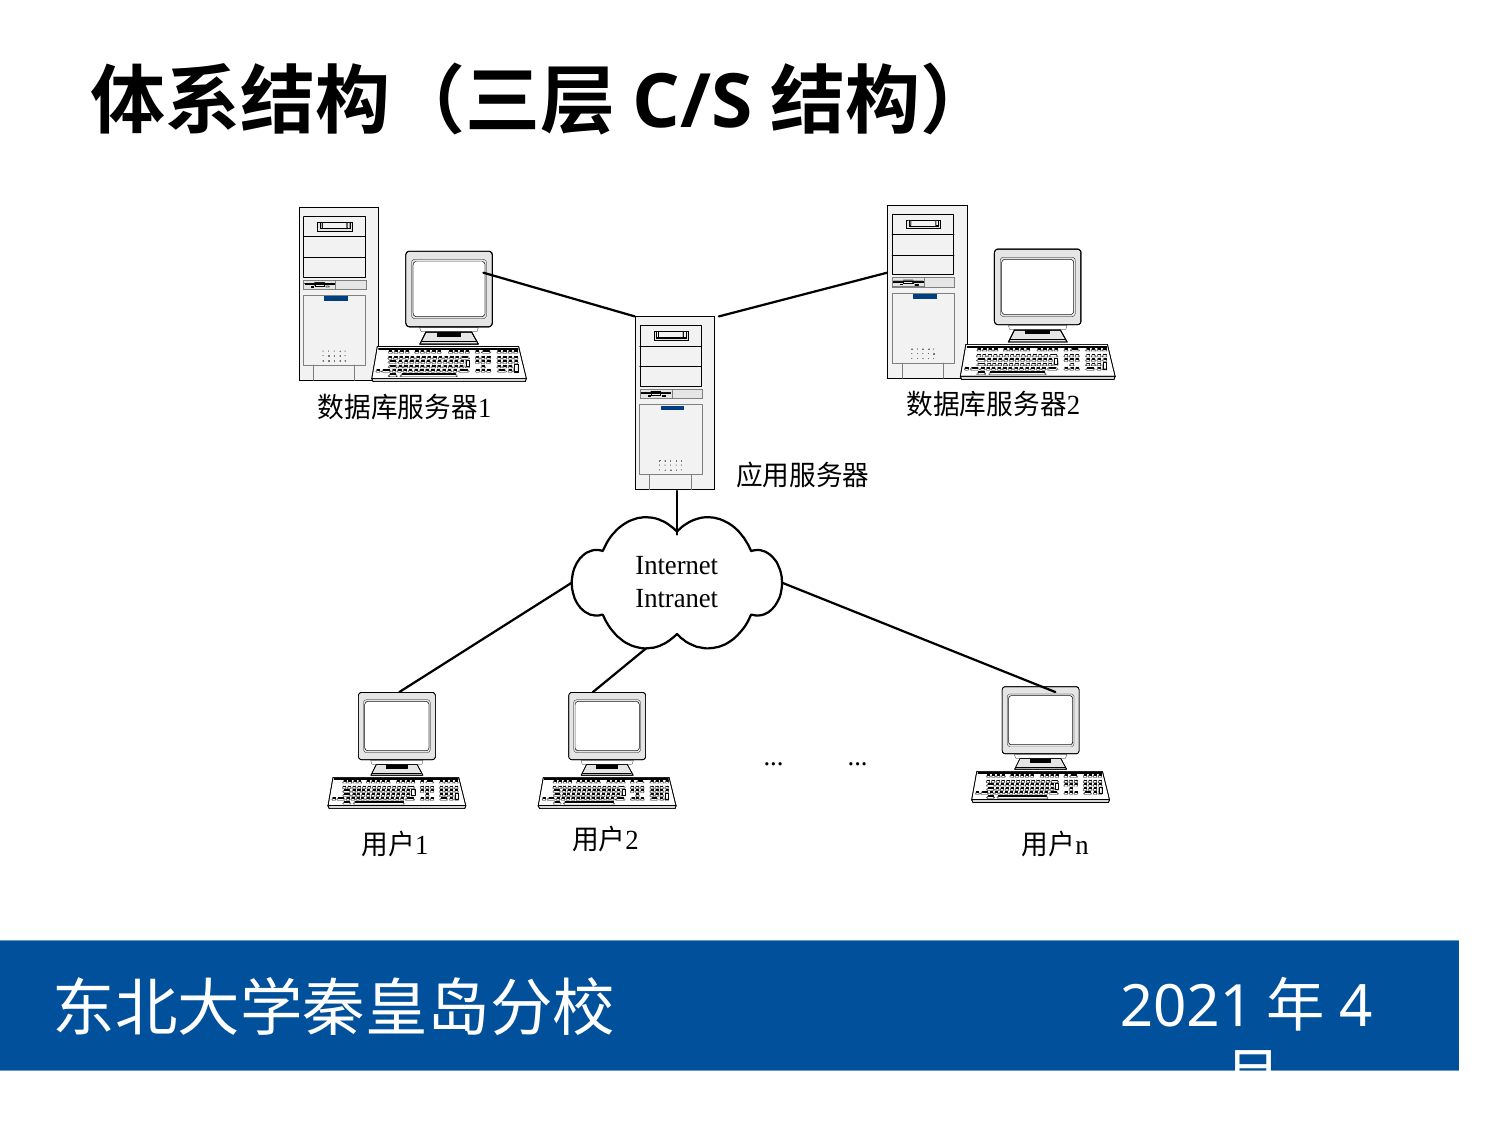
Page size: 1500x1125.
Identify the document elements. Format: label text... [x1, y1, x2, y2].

title 体系结构（三层C/S结构） [74, 44, 1384, 153]
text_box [292, 198, 1144, 873]
